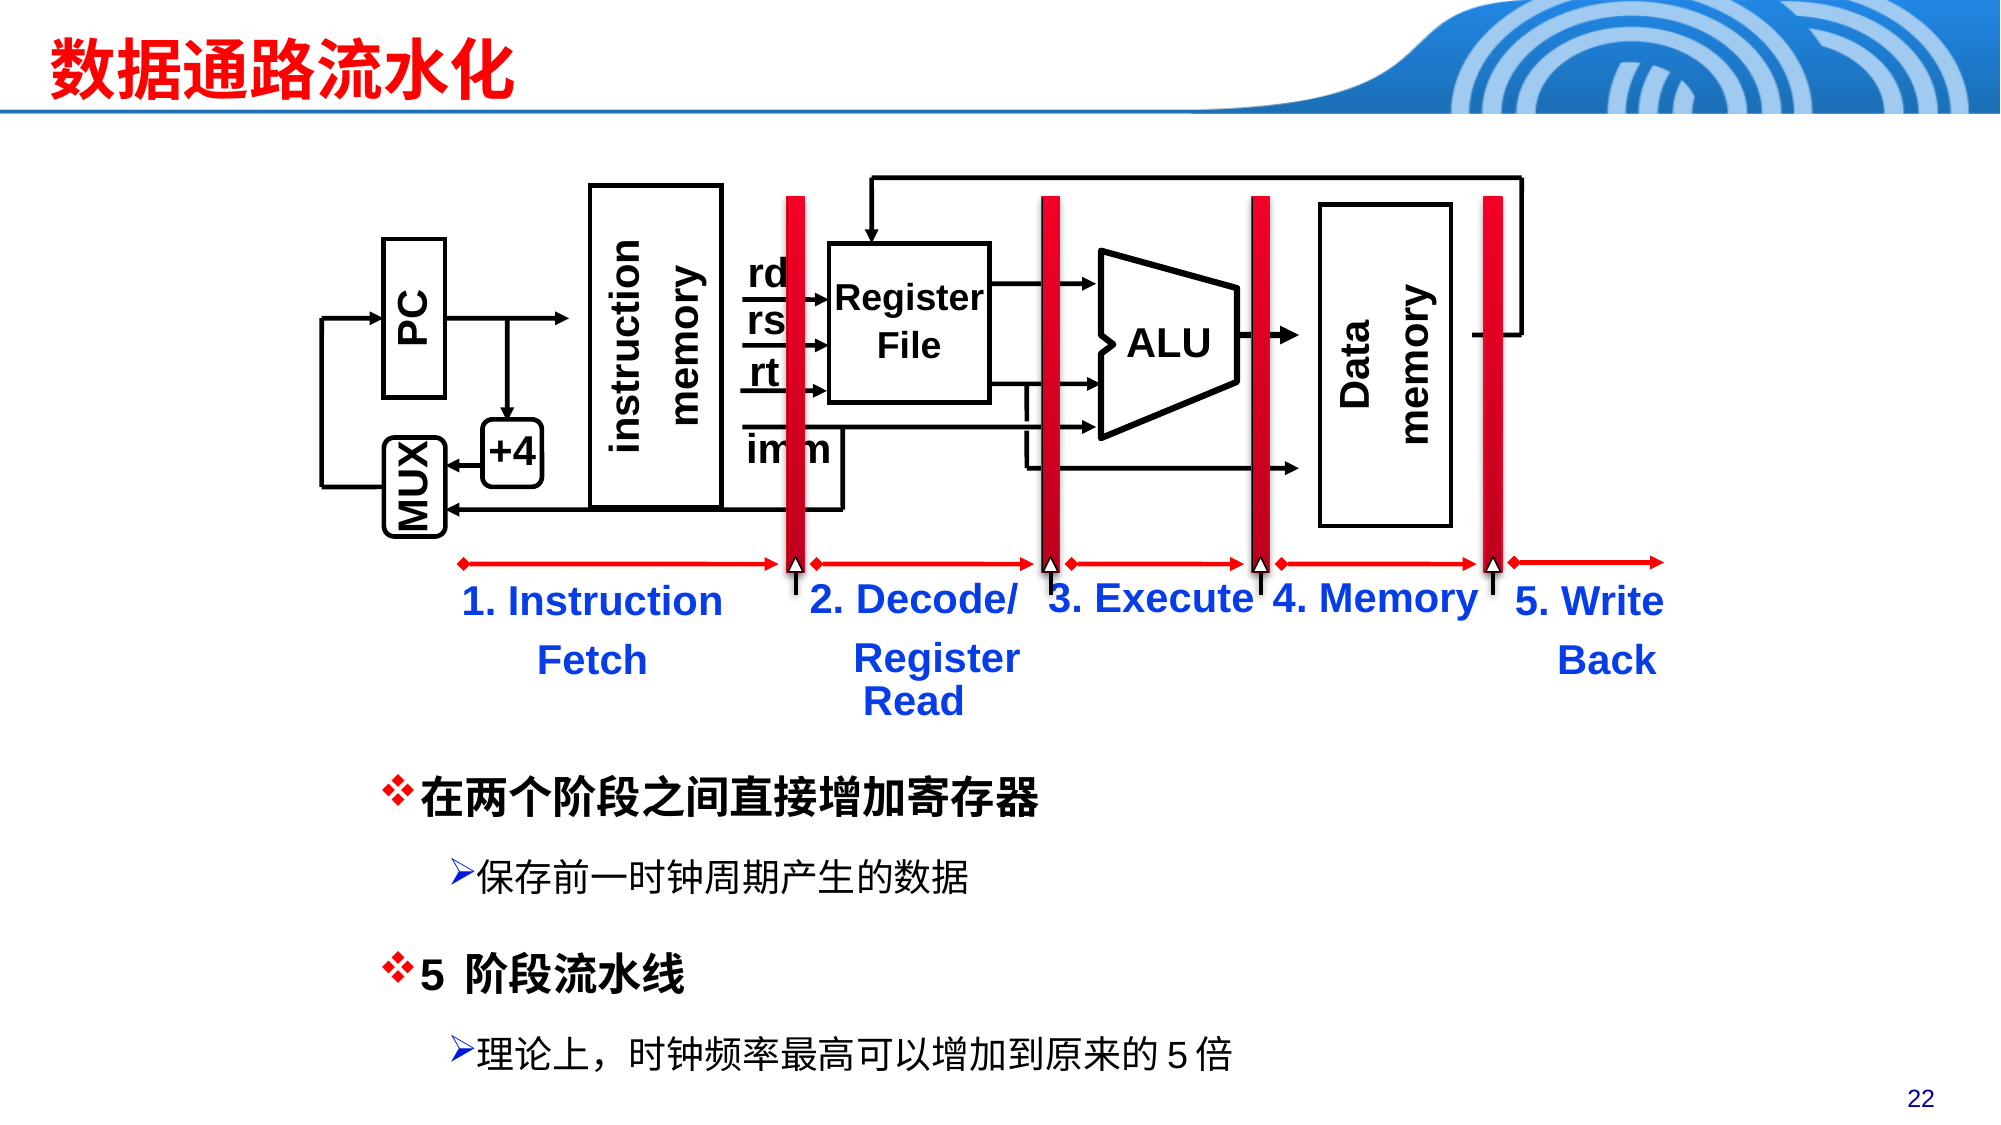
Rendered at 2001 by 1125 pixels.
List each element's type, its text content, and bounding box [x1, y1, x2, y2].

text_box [321, 177, 1522, 537]
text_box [786, 196, 1503, 595]
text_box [1499, 562, 1680, 693]
picture [0, 0, 2000, 114]
list 在两个阶段之间直接增加寄存器 保存前一时钟周期产生的数据 5 阶段流水线 理论上，时钟频率最高可以增加到原来的5倍 [367, 727, 1757, 1083]
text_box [446, 563, 762, 693]
title 数据通路流水化 [38, 34, 1190, 114]
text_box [1257, 603, 1494, 629]
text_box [763, 563, 1065, 735]
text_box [1032, 603, 1252, 629]
